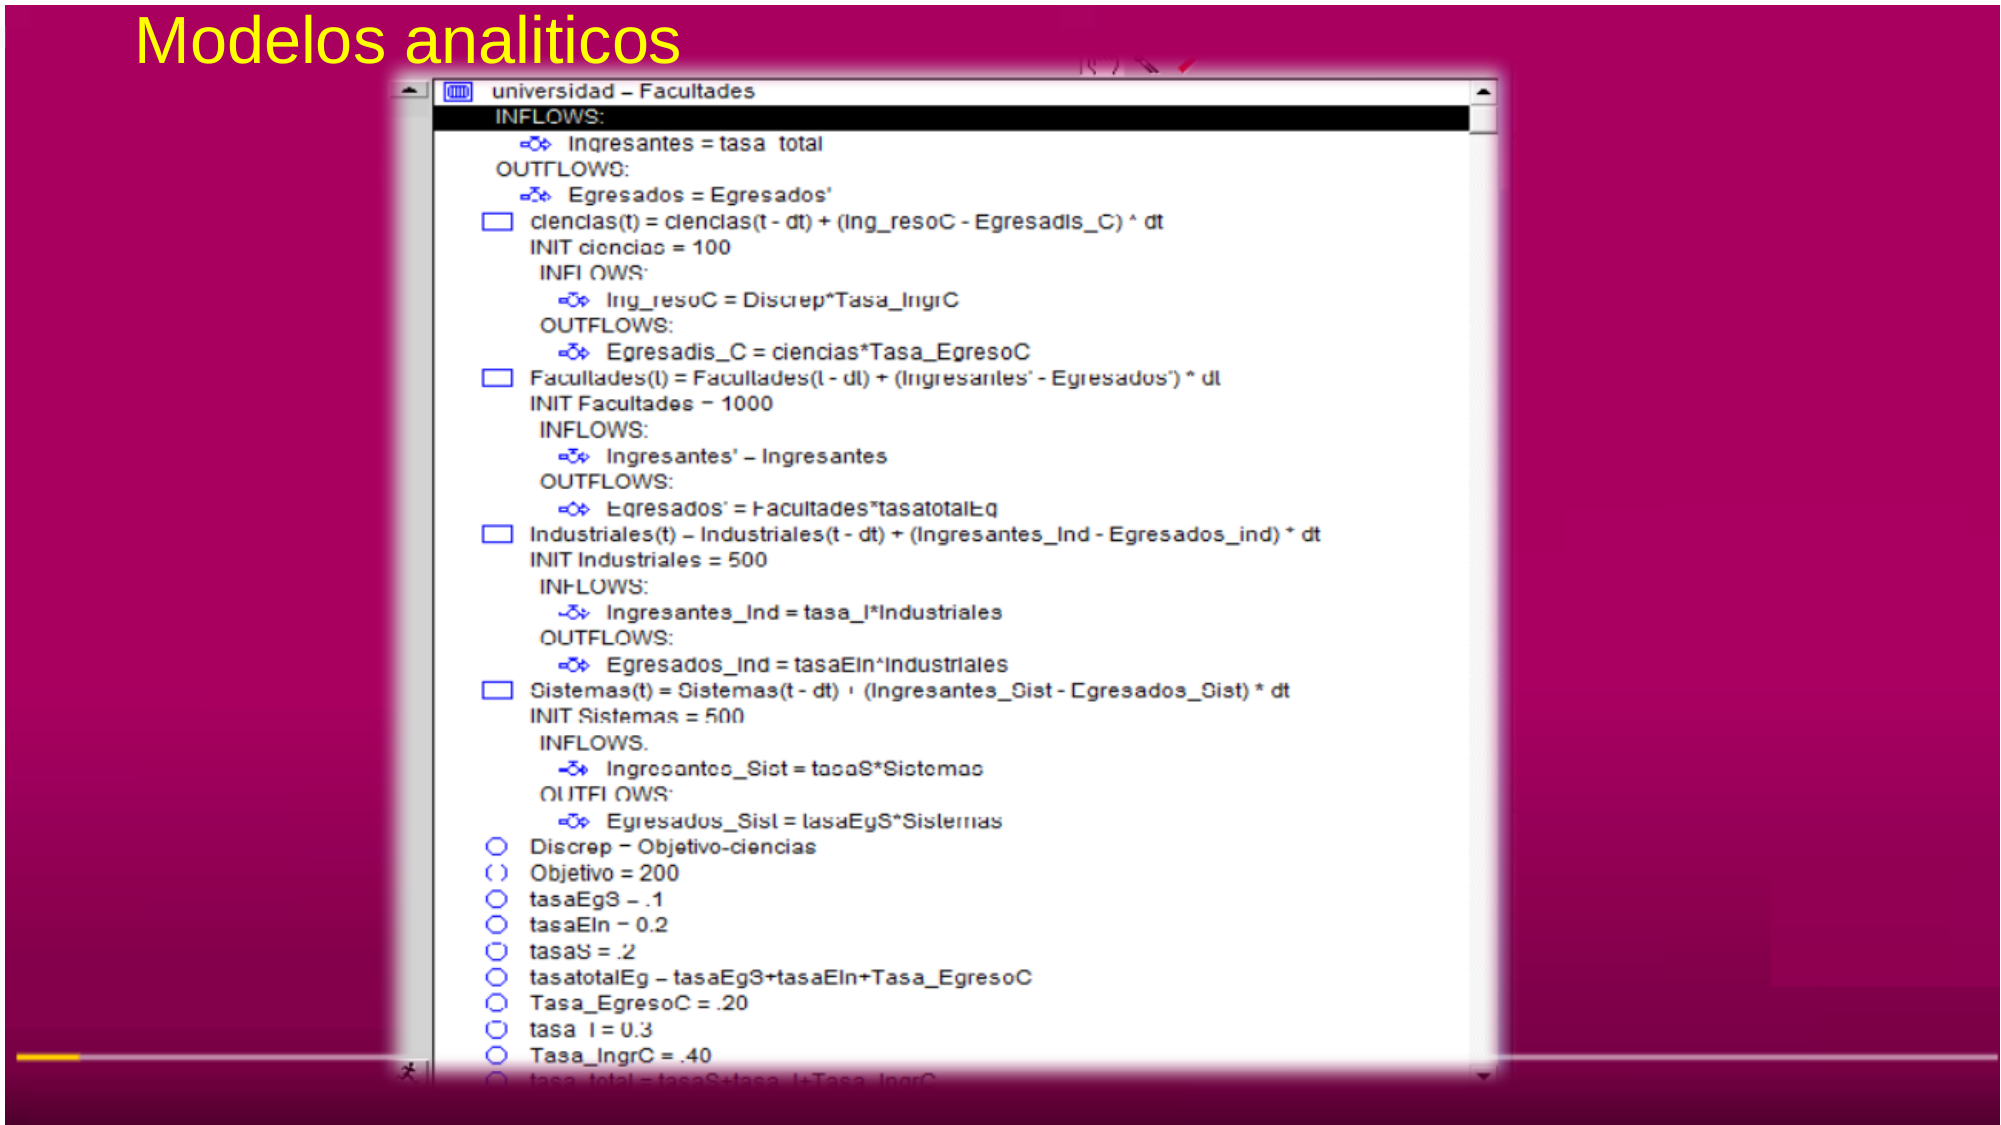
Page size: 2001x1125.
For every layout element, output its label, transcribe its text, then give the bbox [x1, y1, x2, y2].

text_box [0, 26, 5, 49]
text_box Modelos analiticos [119, 0, 698, 5]
picture [5, 5, 2000, 1125]
